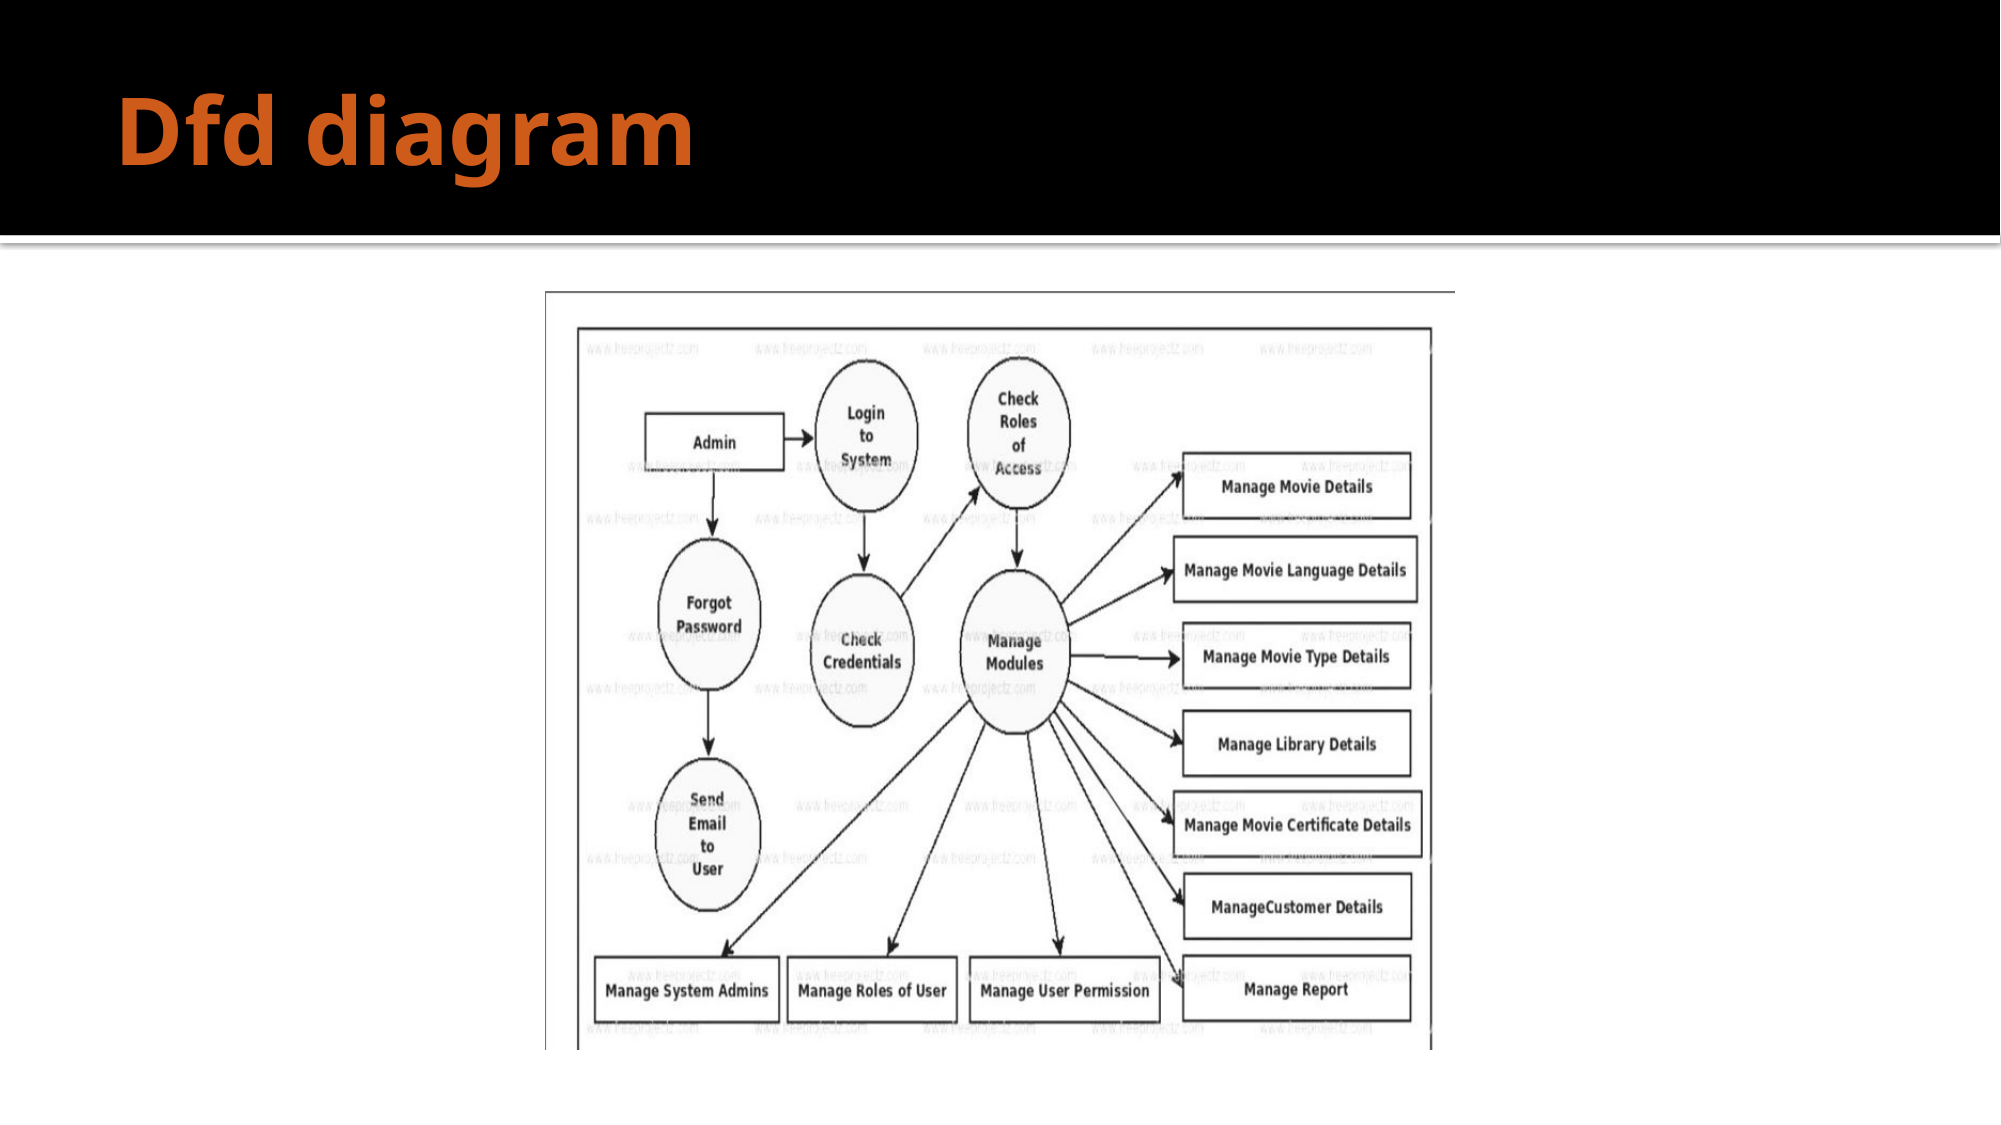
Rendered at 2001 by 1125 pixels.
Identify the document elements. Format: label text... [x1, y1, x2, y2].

title Dfd diagram [99, 25, 1900, 231]
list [545, 291, 1455, 1050]
